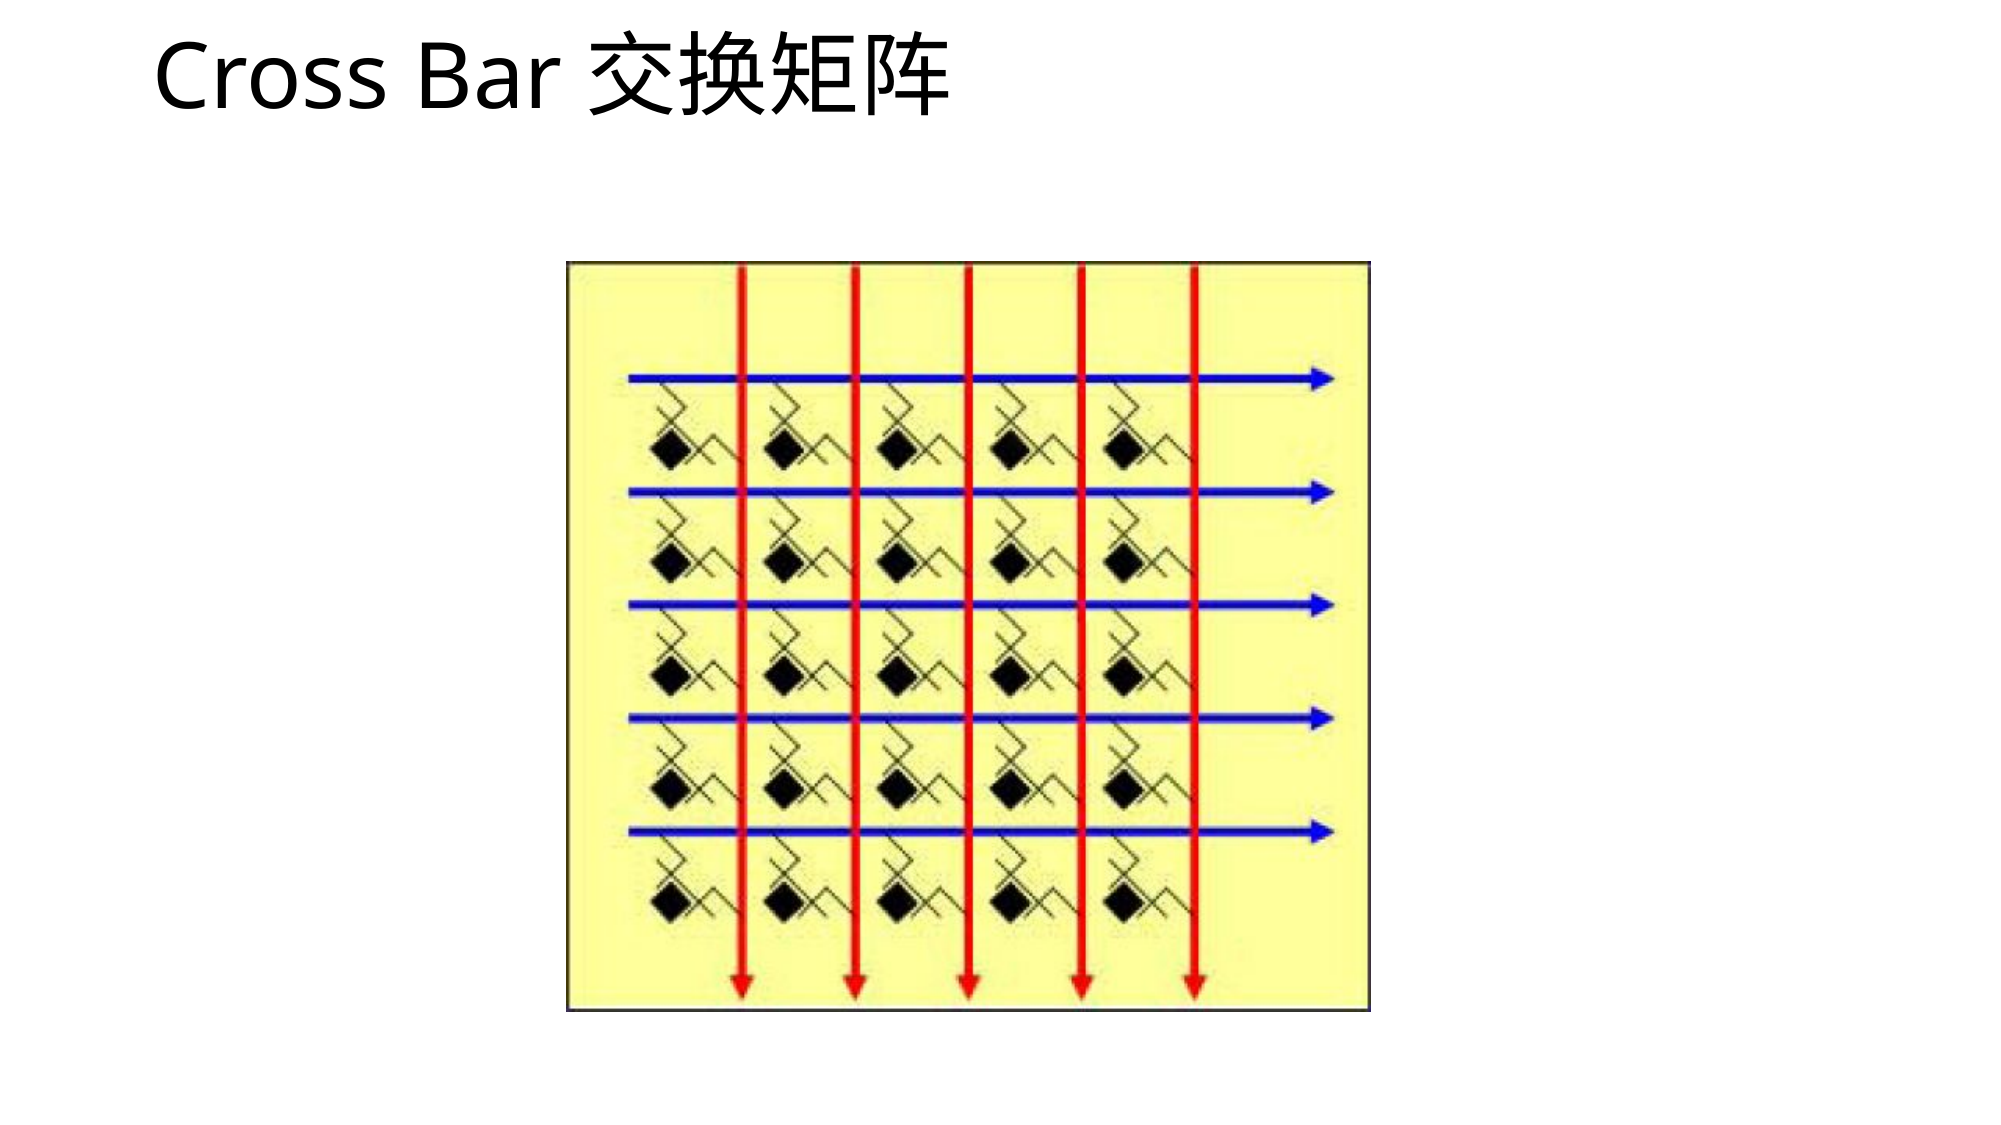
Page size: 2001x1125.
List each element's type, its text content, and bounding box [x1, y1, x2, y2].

picture [566, 261, 1371, 1012]
title Cross Bar交换矩阵 [137, 0, 1863, 159]
